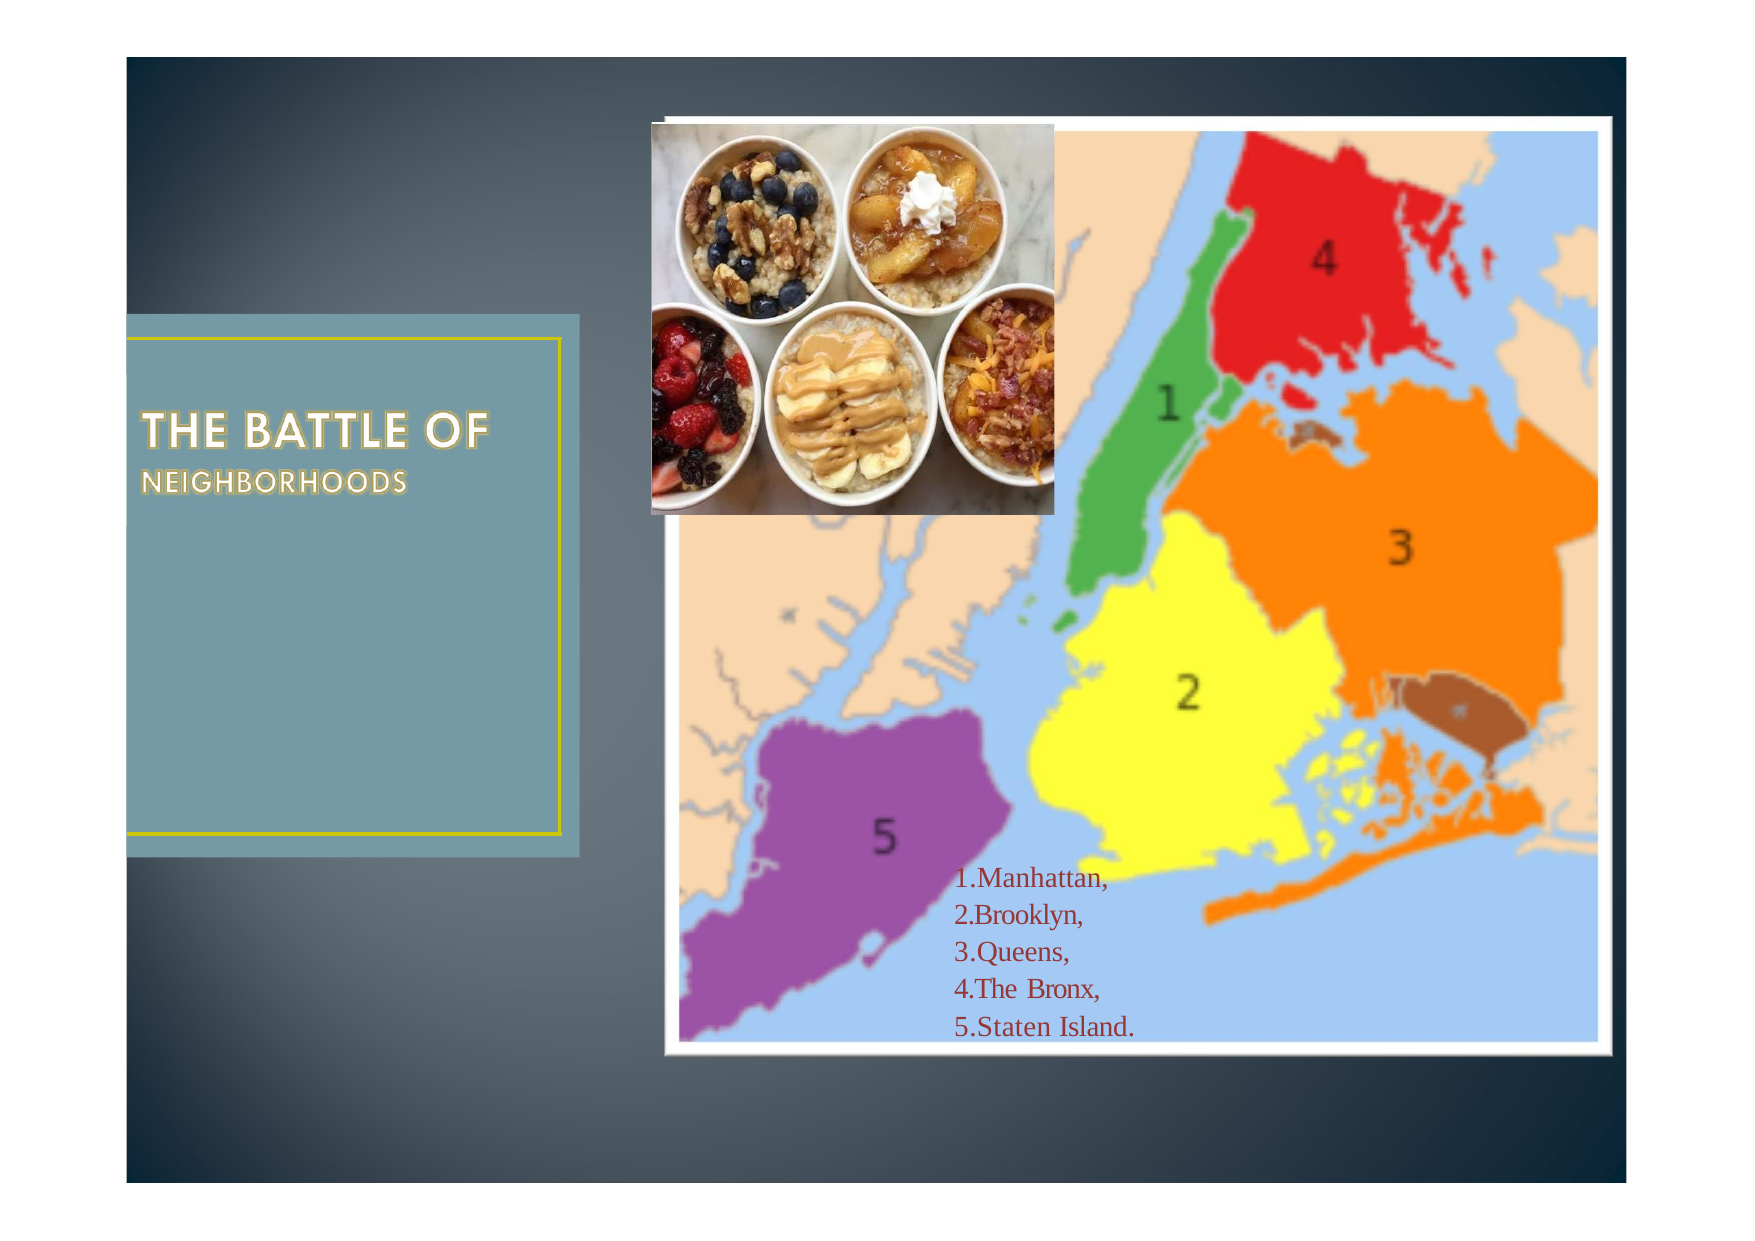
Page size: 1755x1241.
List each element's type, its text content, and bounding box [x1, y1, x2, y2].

text_box [126, 374, 543, 526]
text_box [651, 122, 1055, 515]
picture [126, 57, 1627, 1183]
text_box [126, 313, 580, 858]
text_box 1.Manhattan, 2.Brooklyn, 3.Queens, 4.The Bronx, 5.Staten Island. [952, 856, 1477, 1042]
text_box [662, 114, 1613, 1057]
text_box [140, 411, 488, 449]
text_box [141, 469, 407, 494]
